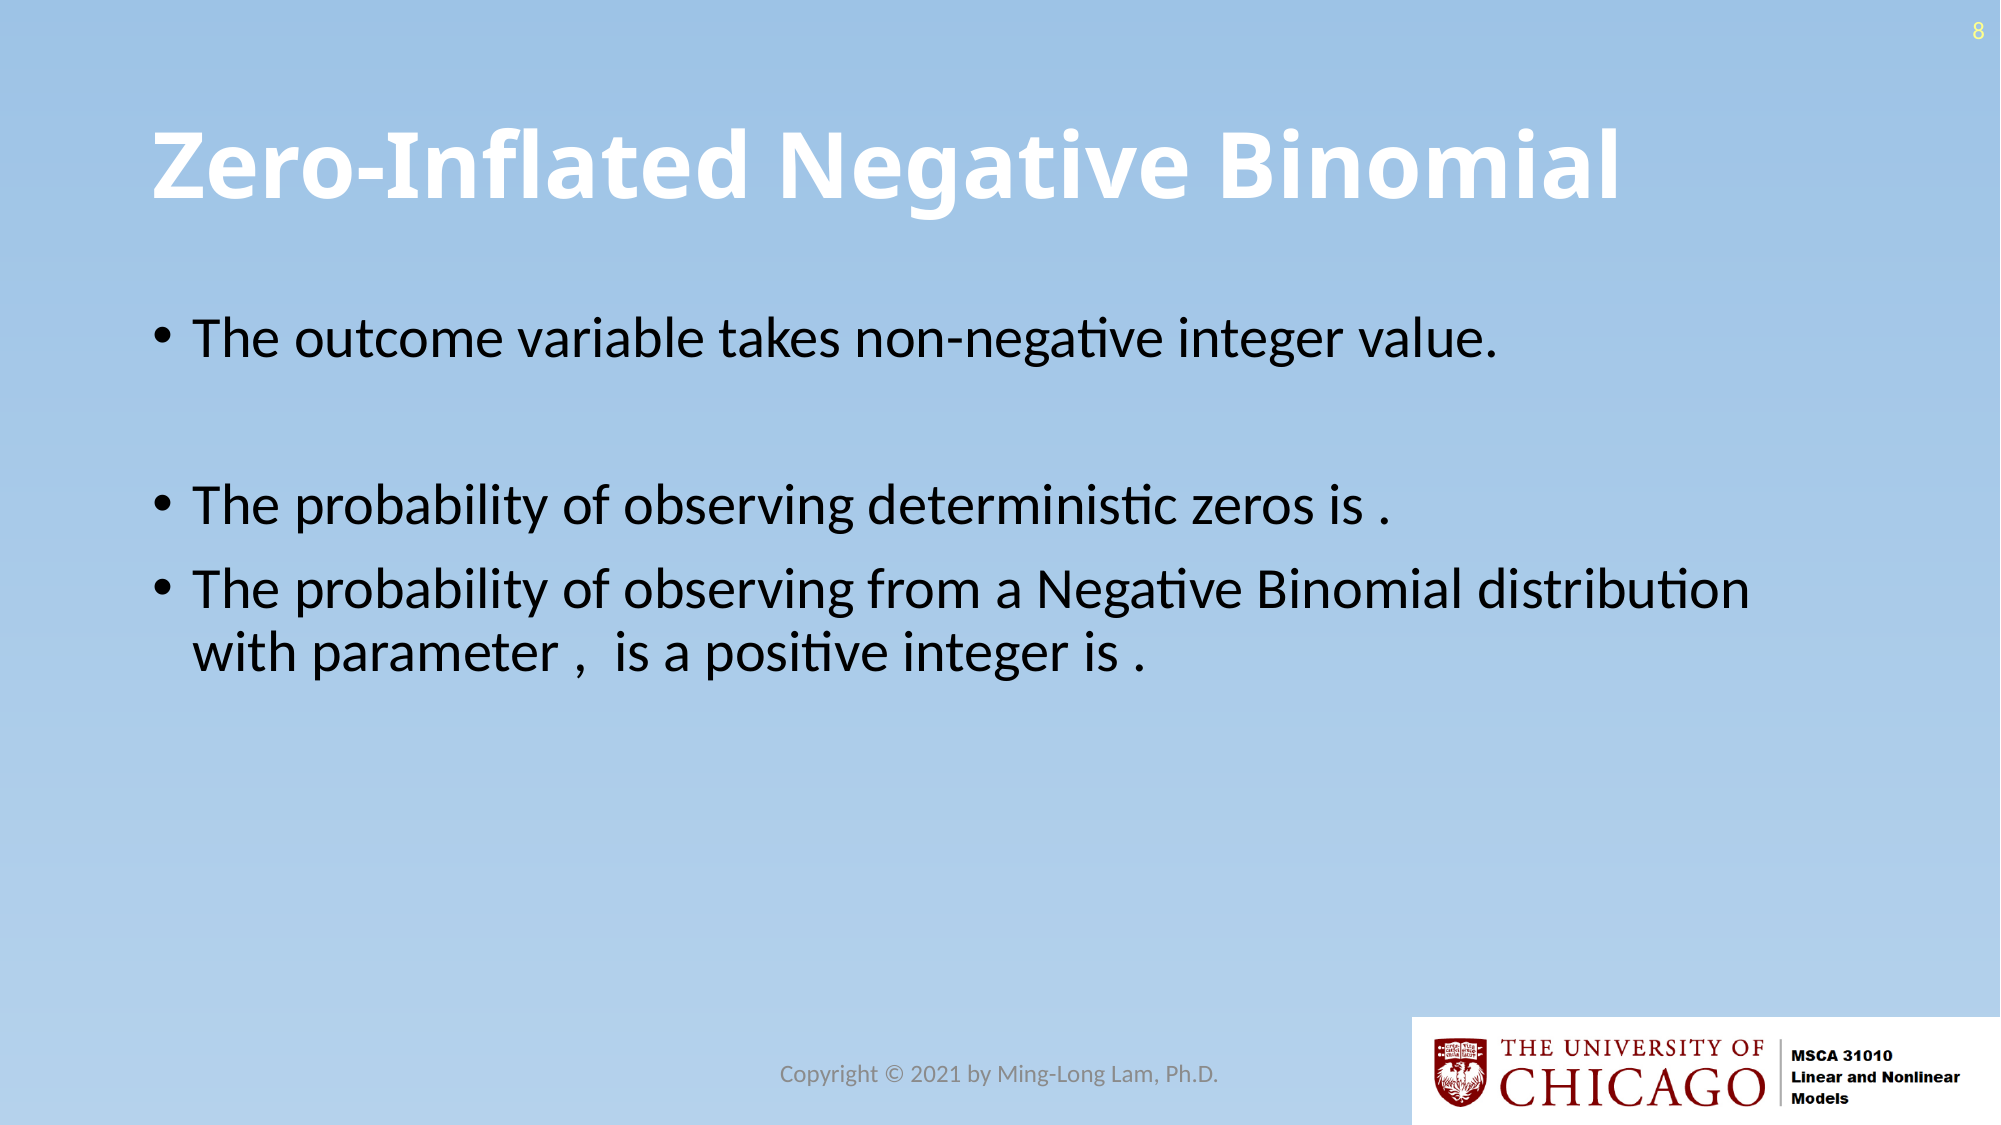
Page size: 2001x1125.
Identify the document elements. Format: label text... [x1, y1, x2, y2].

footer Copyright © 2021 by Ming-Long Lam, Ph.D. [662, 1042, 1338, 1103]
title Zero-Inflated Negative Binomial [137, 59, 1863, 278]
picture [1412, 1017, 2000, 1125]
slide_number 8 [1550, 0, 2000, 60]
